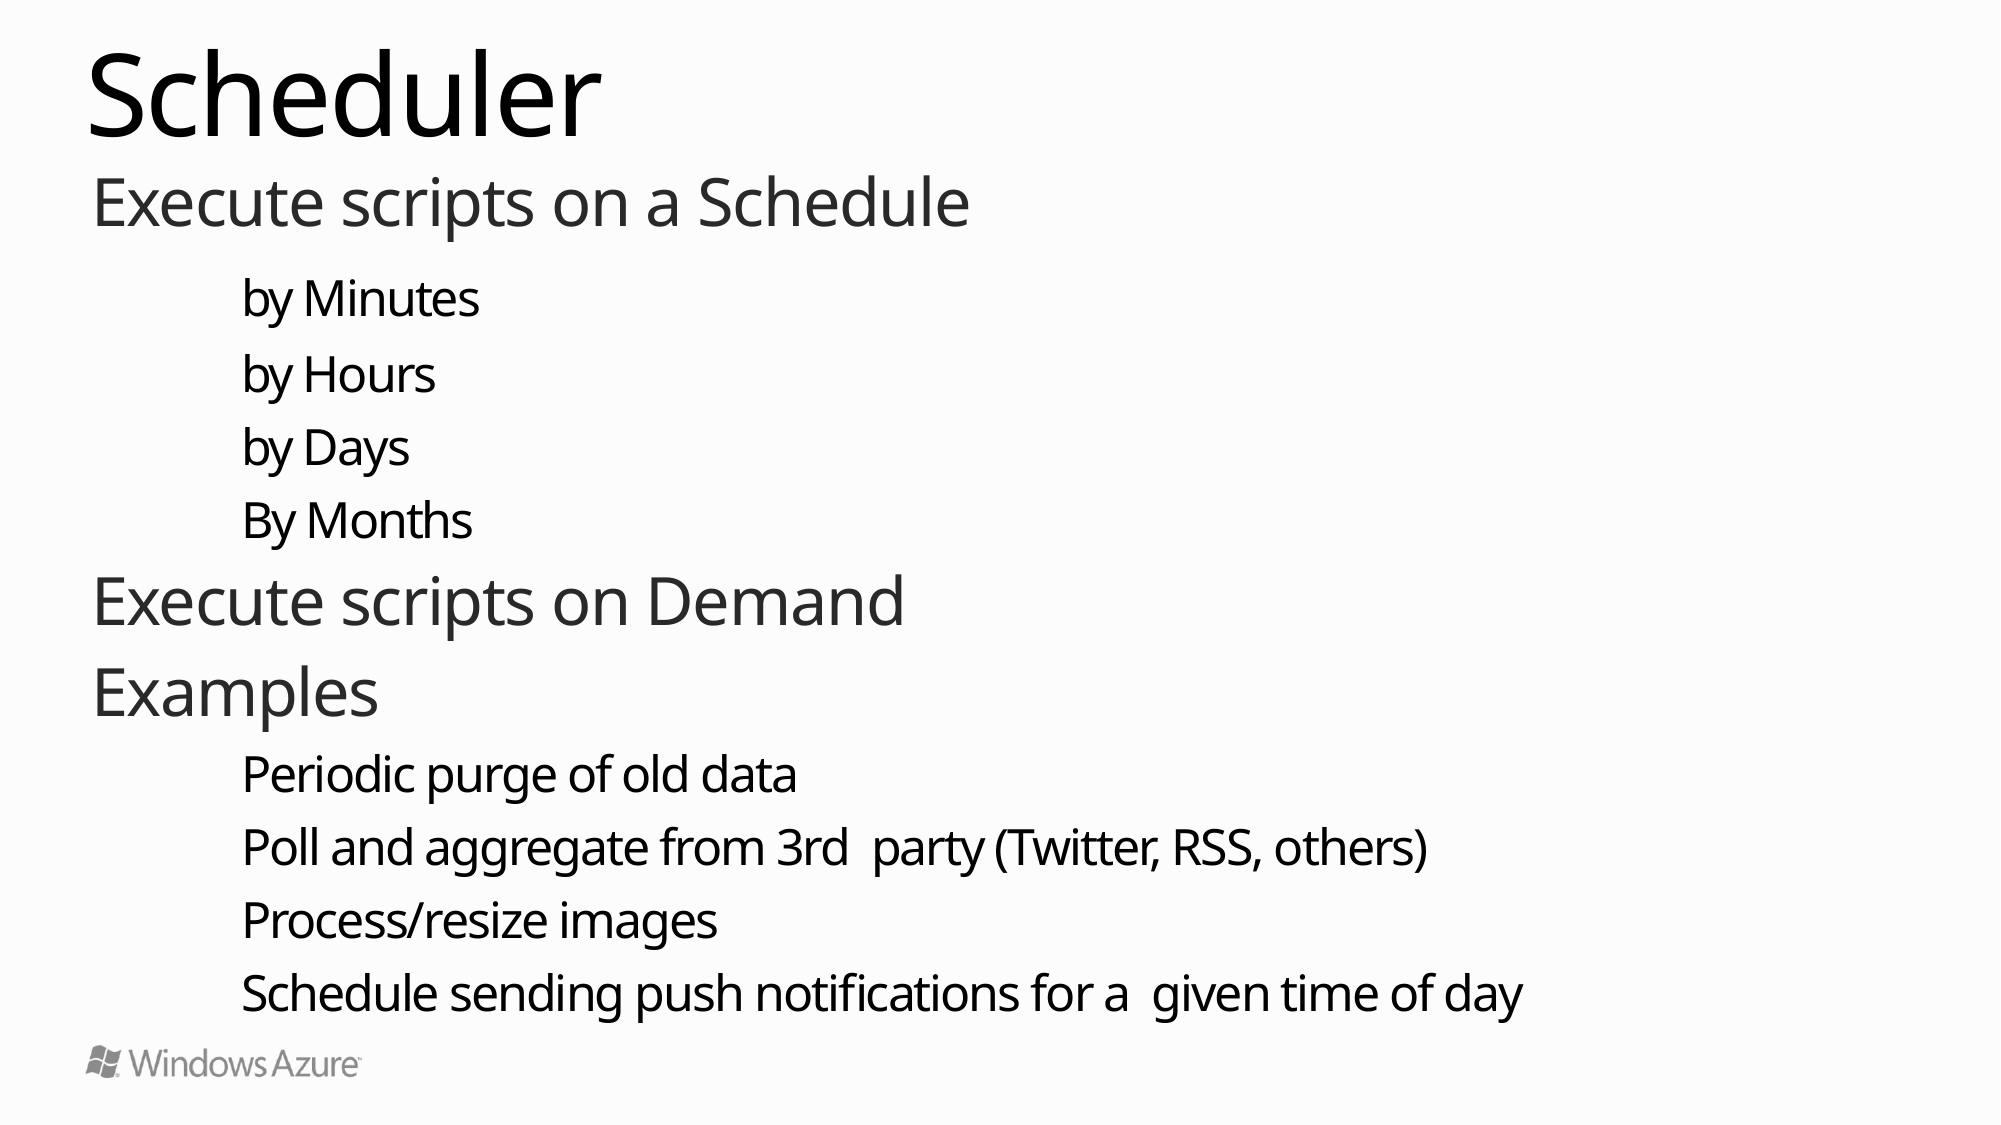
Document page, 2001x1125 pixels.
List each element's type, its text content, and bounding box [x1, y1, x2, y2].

list Execute scripts on a Schedule by Minutes by Hours by Days By Months Execute scripts on Demand Examples Periodic purge of old data Poll and aggregate from 3rd party (Twitter, RSS, others) Process/resize images Schedule sending push notifications for a given time of day [90, 168, 1963, 1125]
title Scheduler [85, 37, 1915, 162]
